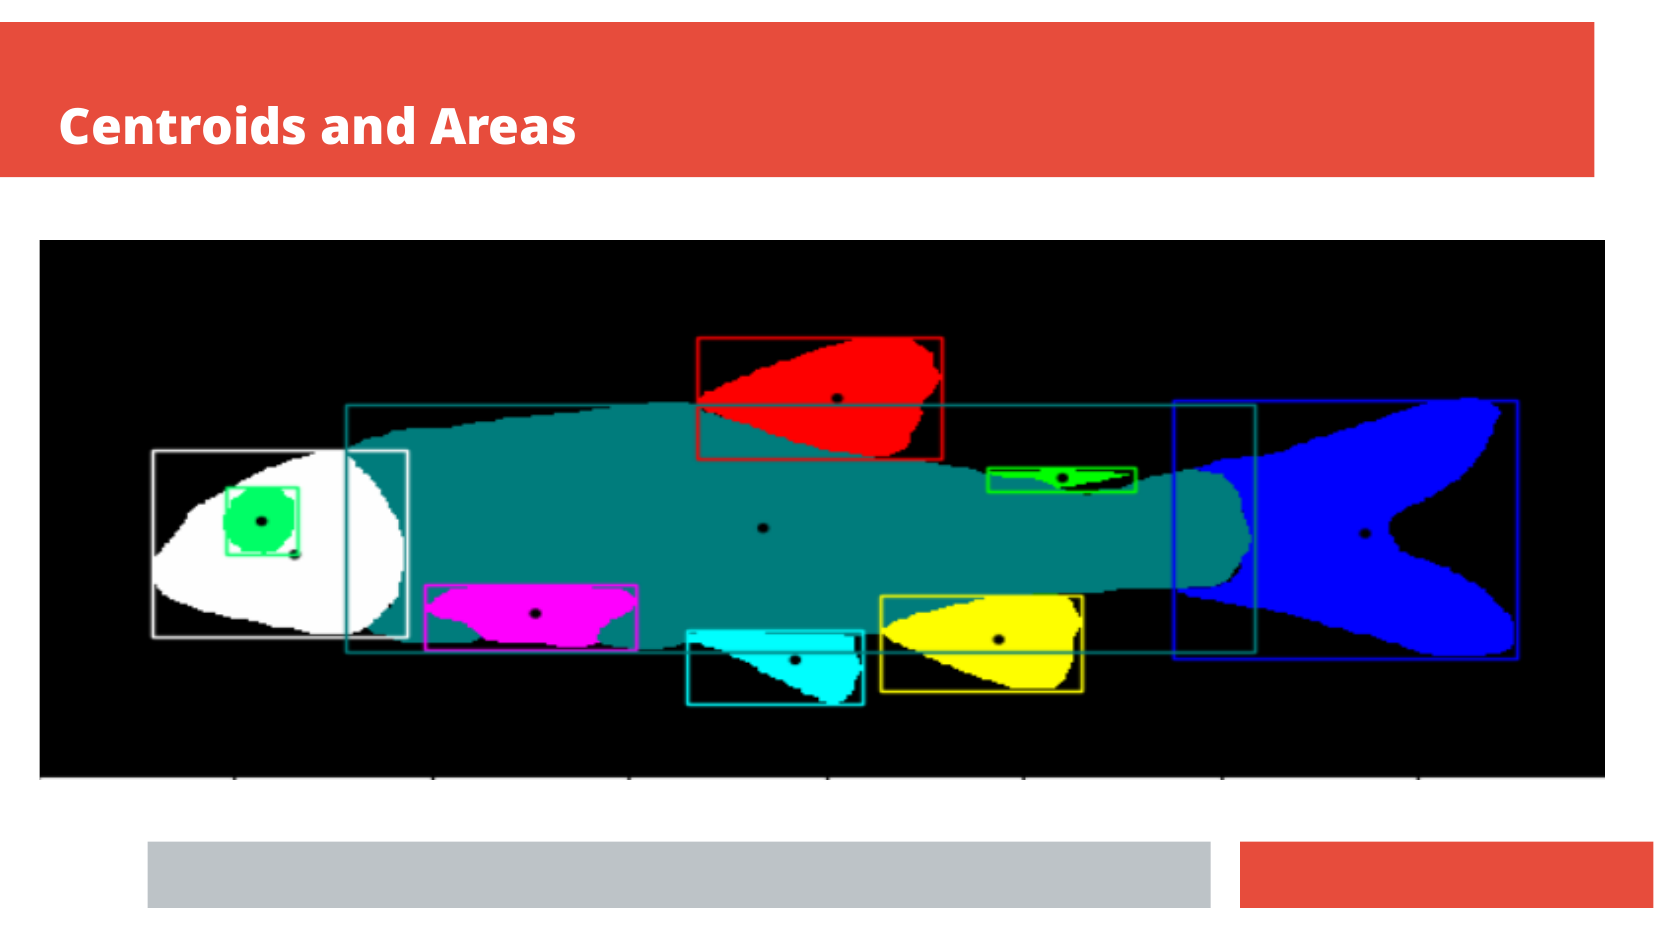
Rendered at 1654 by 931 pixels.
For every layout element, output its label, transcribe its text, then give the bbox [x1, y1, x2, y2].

text_box Centroids and Areas [58, 44, 1635, 155]
picture [39, 239, 1606, 781]
